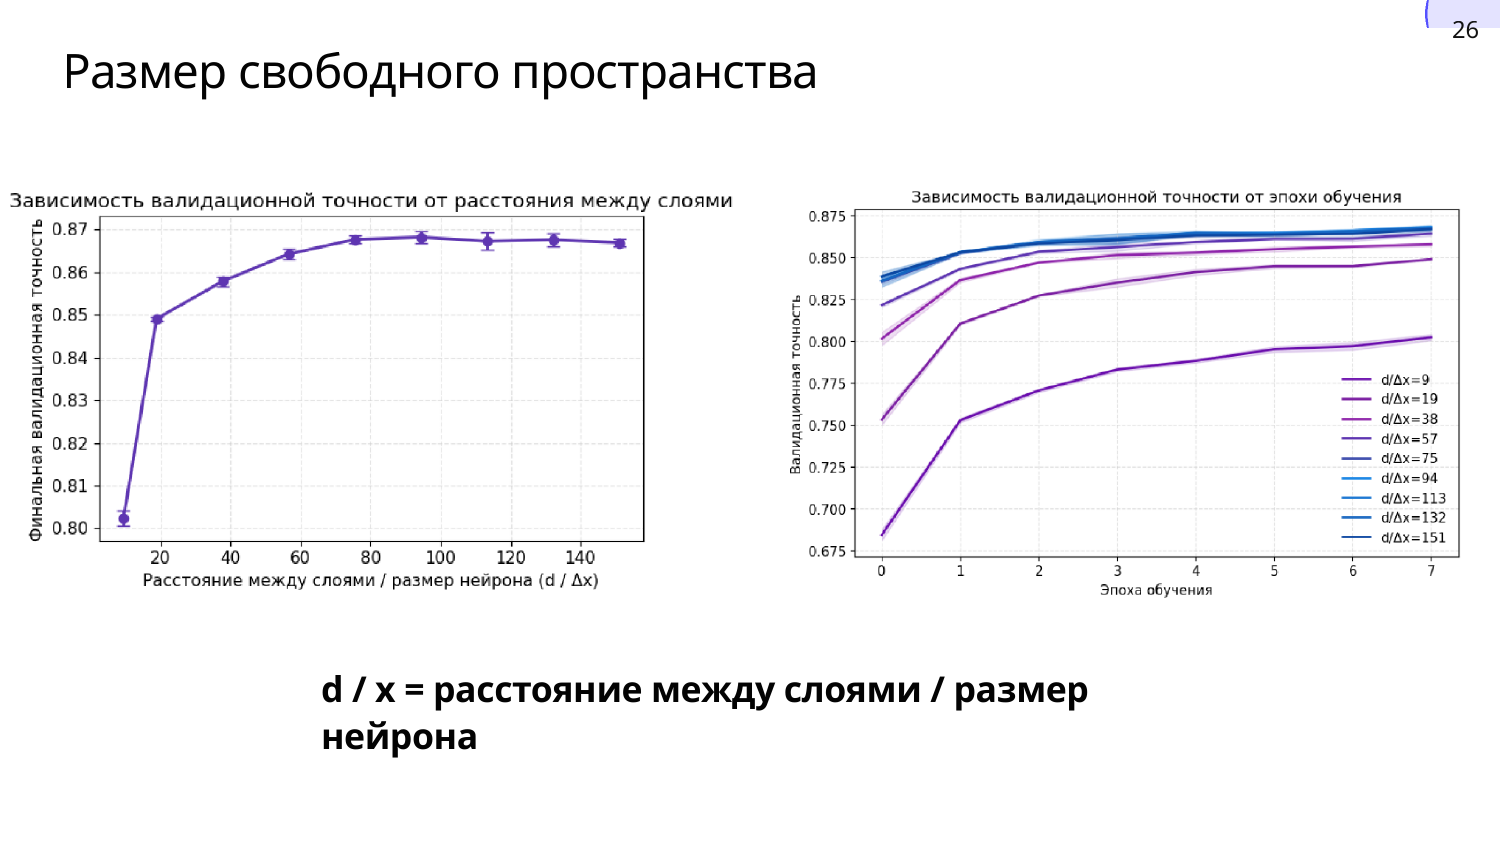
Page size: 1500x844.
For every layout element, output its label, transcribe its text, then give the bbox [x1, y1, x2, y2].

picture [0, 181, 750, 600]
picture [1424, 0, 1500, 28]
text_box Размер свободного пространства [62, 43, 1333, 100]
text_box 26 [1439, 28, 1492, 44]
picture [781, 181, 1466, 605]
text_box d / x = расстояние между слоями / размер нейрона [321, 685, 1243, 735]
